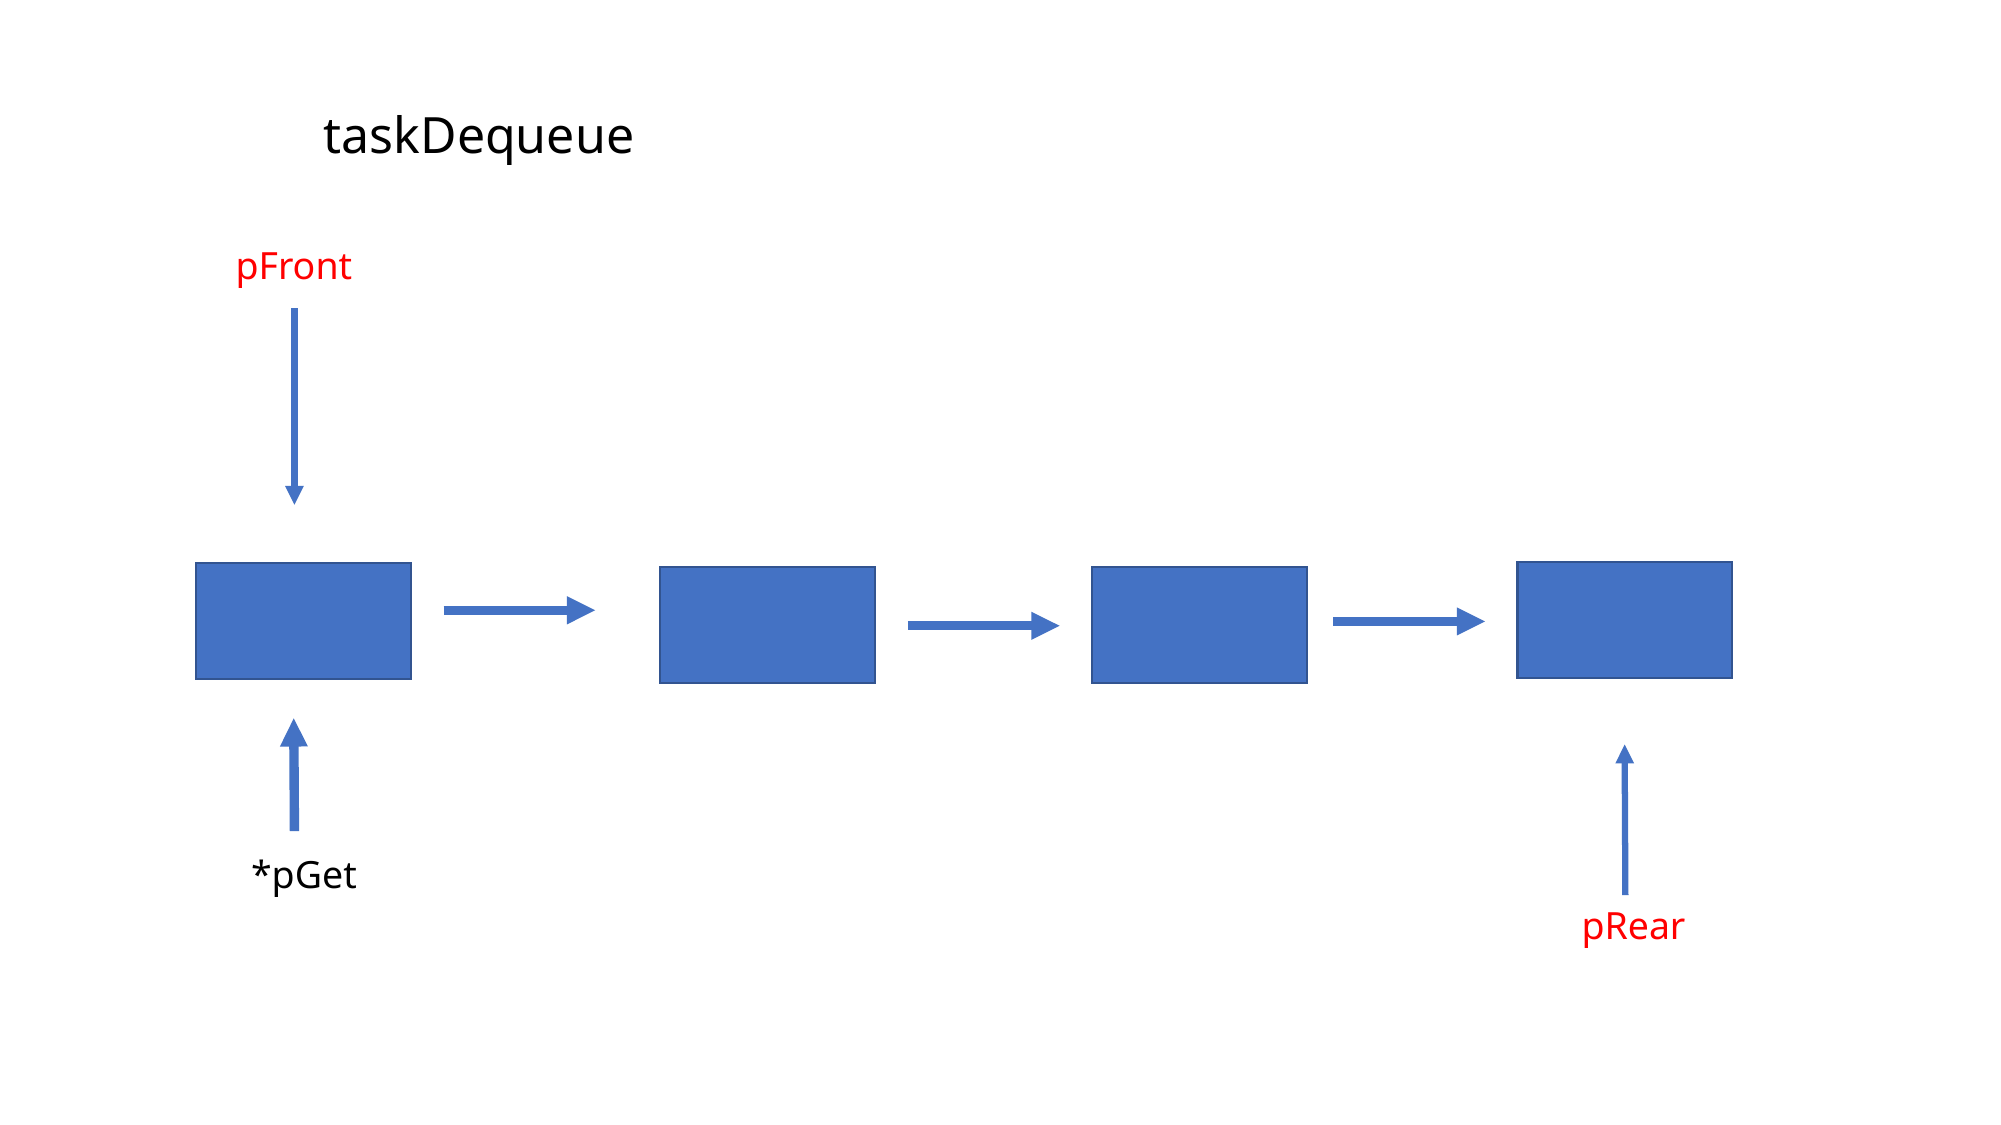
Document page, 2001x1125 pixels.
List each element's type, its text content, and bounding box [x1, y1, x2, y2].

text_box [659, 566, 876, 684]
text_box taskDequeue [309, 95, 730, 171]
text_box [225, 234, 363, 505]
text_box [1516, 561, 1733, 679]
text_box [1571, 744, 1696, 956]
text_box [195, 562, 412, 680]
text_box [1091, 566, 1308, 684]
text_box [241, 718, 366, 905]
